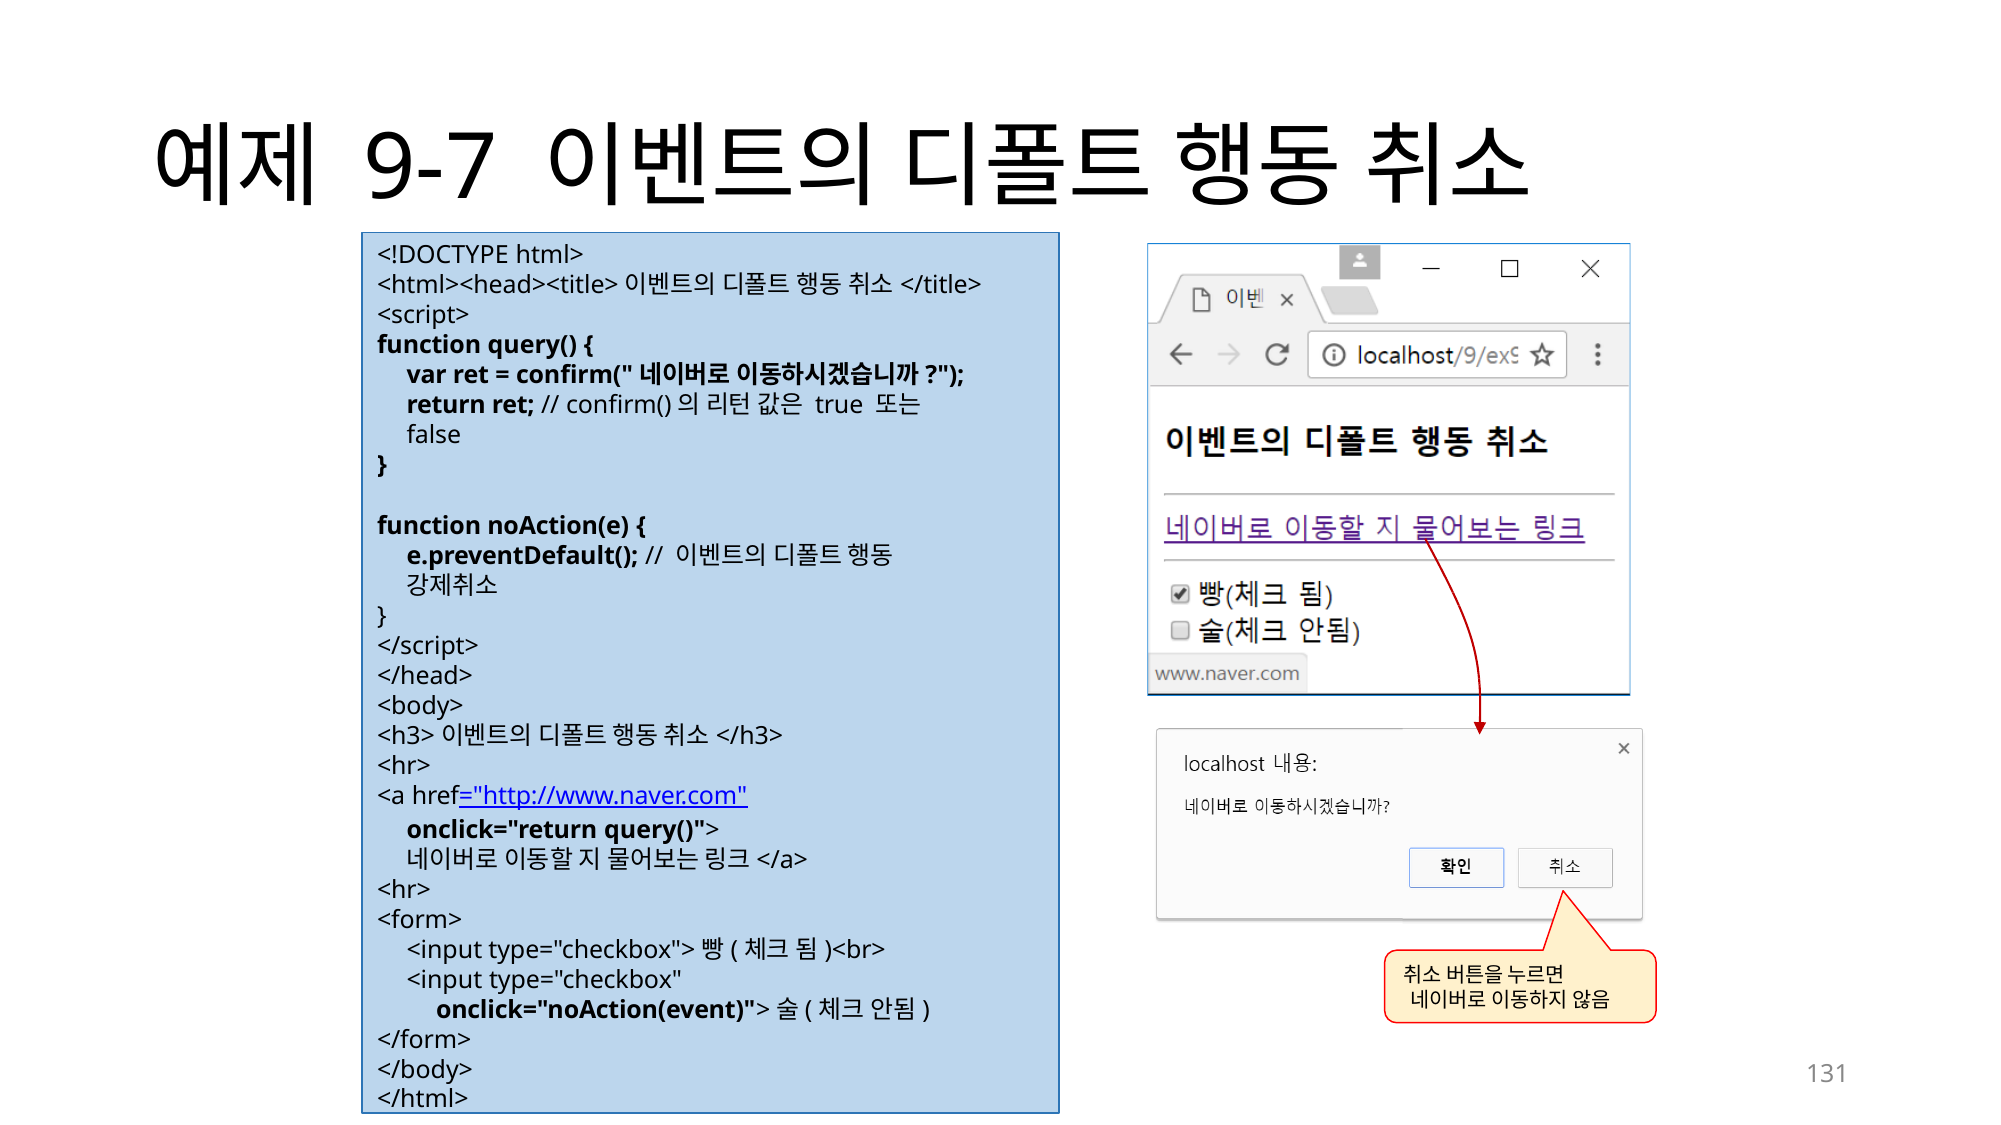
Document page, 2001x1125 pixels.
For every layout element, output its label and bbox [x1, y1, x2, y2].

text_box [362, 232, 1060, 1113]
slide_number [1801, 1053, 1853, 1125]
title [150, 104, 1647, 295]
text_box [1147, 295, 1657, 1023]
